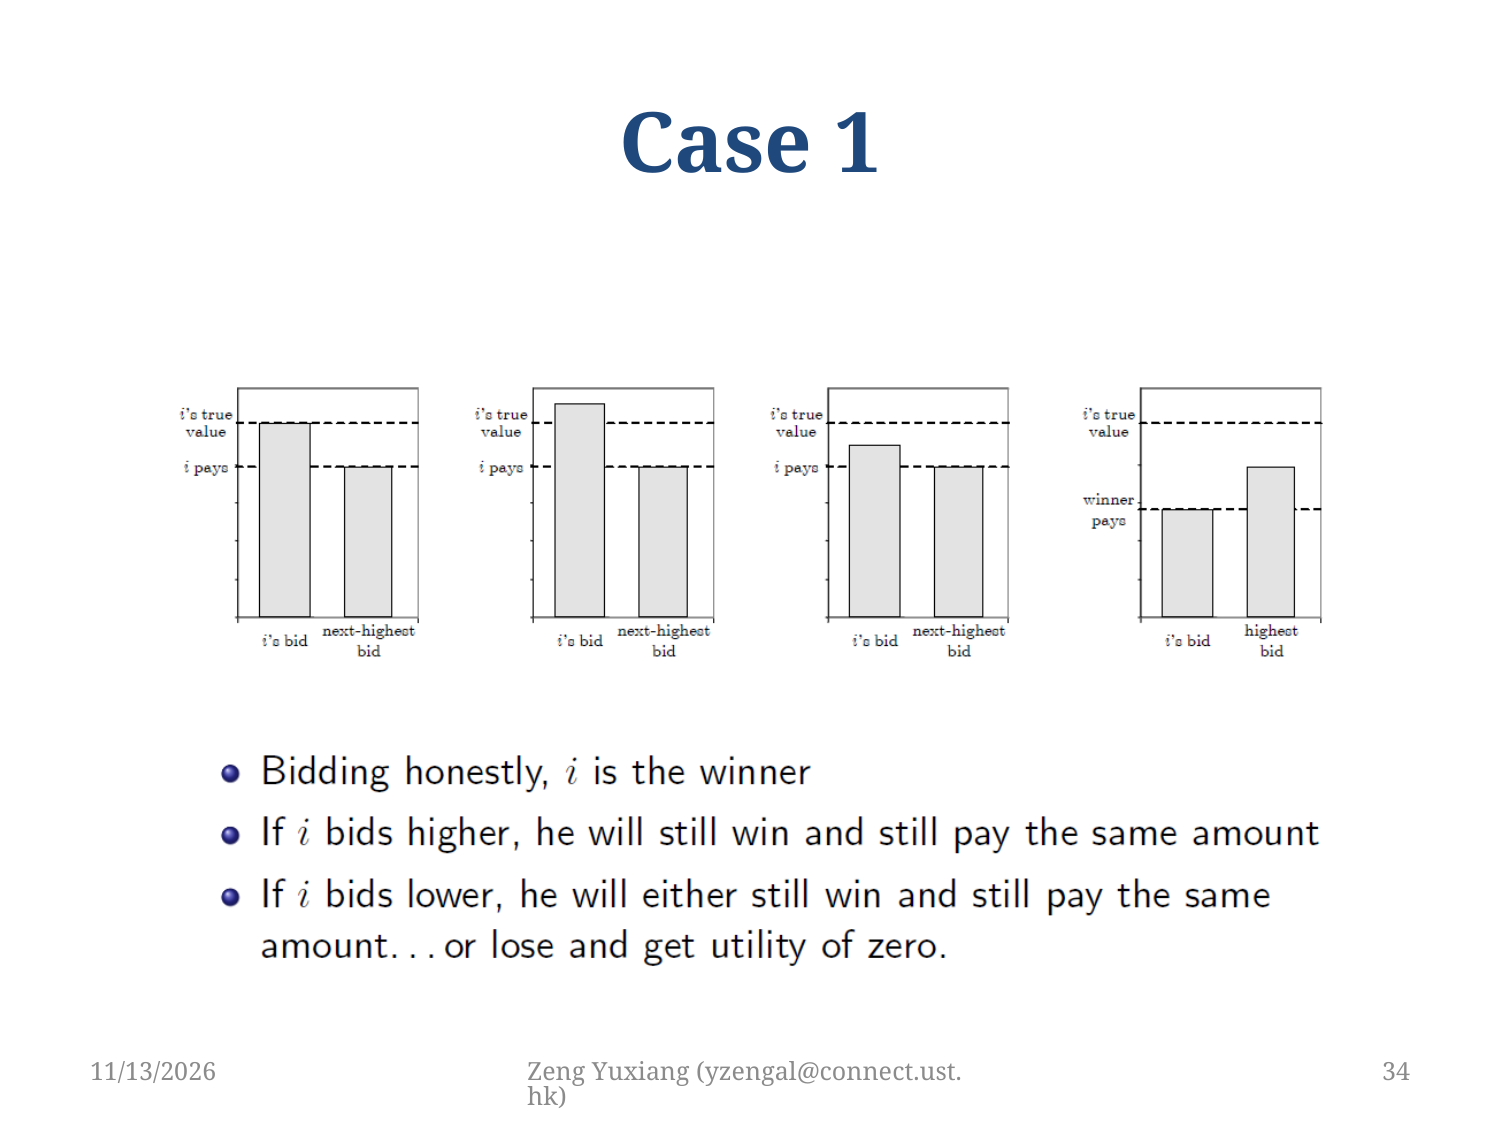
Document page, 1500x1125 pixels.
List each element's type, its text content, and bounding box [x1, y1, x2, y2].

title Case 1 [75, 45, 1425, 233]
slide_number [75, 1042, 425, 1103]
slide_number 34 [1074, 1042, 1425, 1103]
footer Zeng Yuxiang (yzengal@connect.ust.hk) [512, 1042, 988, 1103]
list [74, 263, 1426, 1005]
